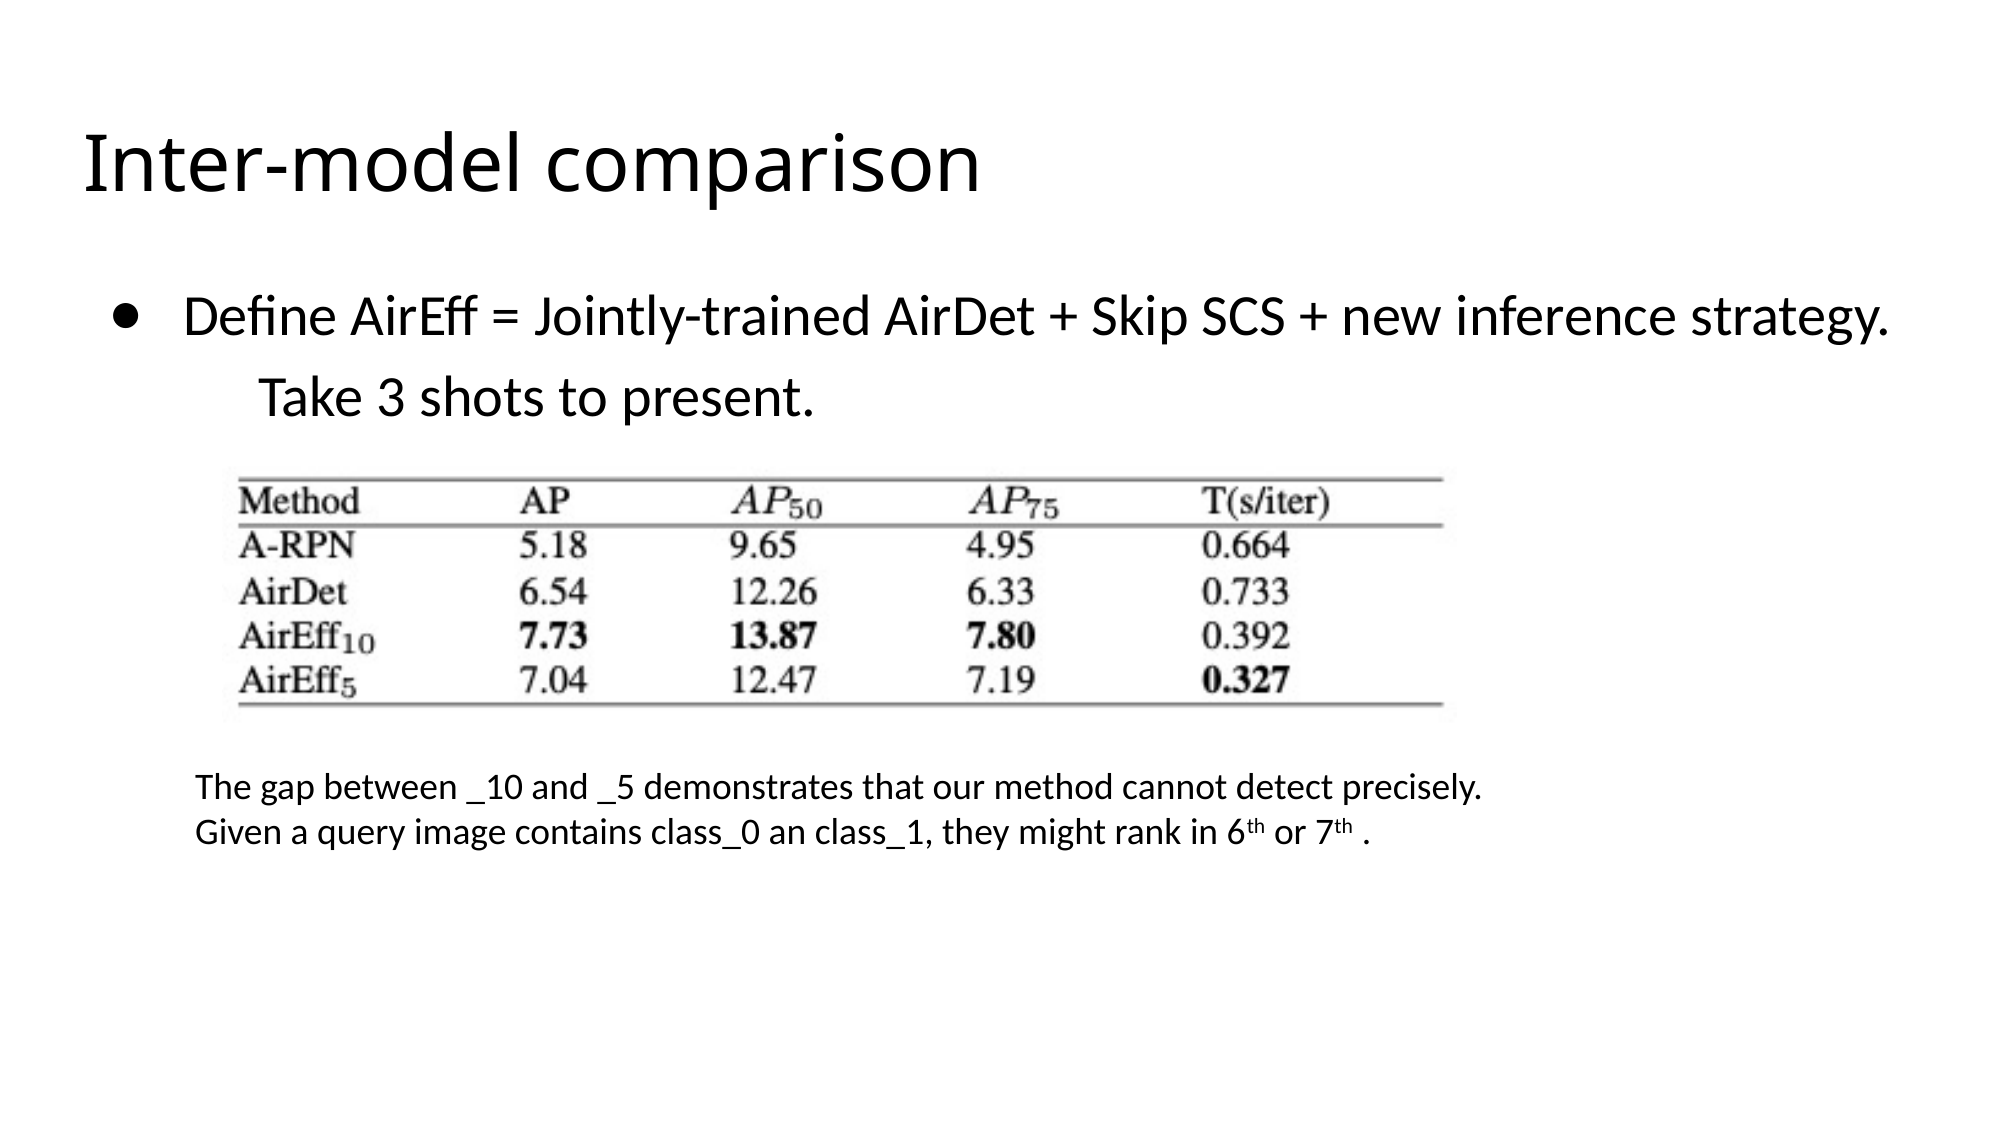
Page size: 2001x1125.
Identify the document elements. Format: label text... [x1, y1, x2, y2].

text_box The gap between _10 and _5 demonstrates that our method cannot detect precisely. Given a query image contains class_0 an class_1, they might rank in 6th or 7th . [180, 754, 1500, 860]
picture [222, 448, 1457, 740]
title Inter-model comparison [68, 97, 1932, 223]
list Define AirEff = Jointly-trained AirDet + Skip SCS + new inference strategy. Take 3 shots to present. [68, 252, 1932, 726]
